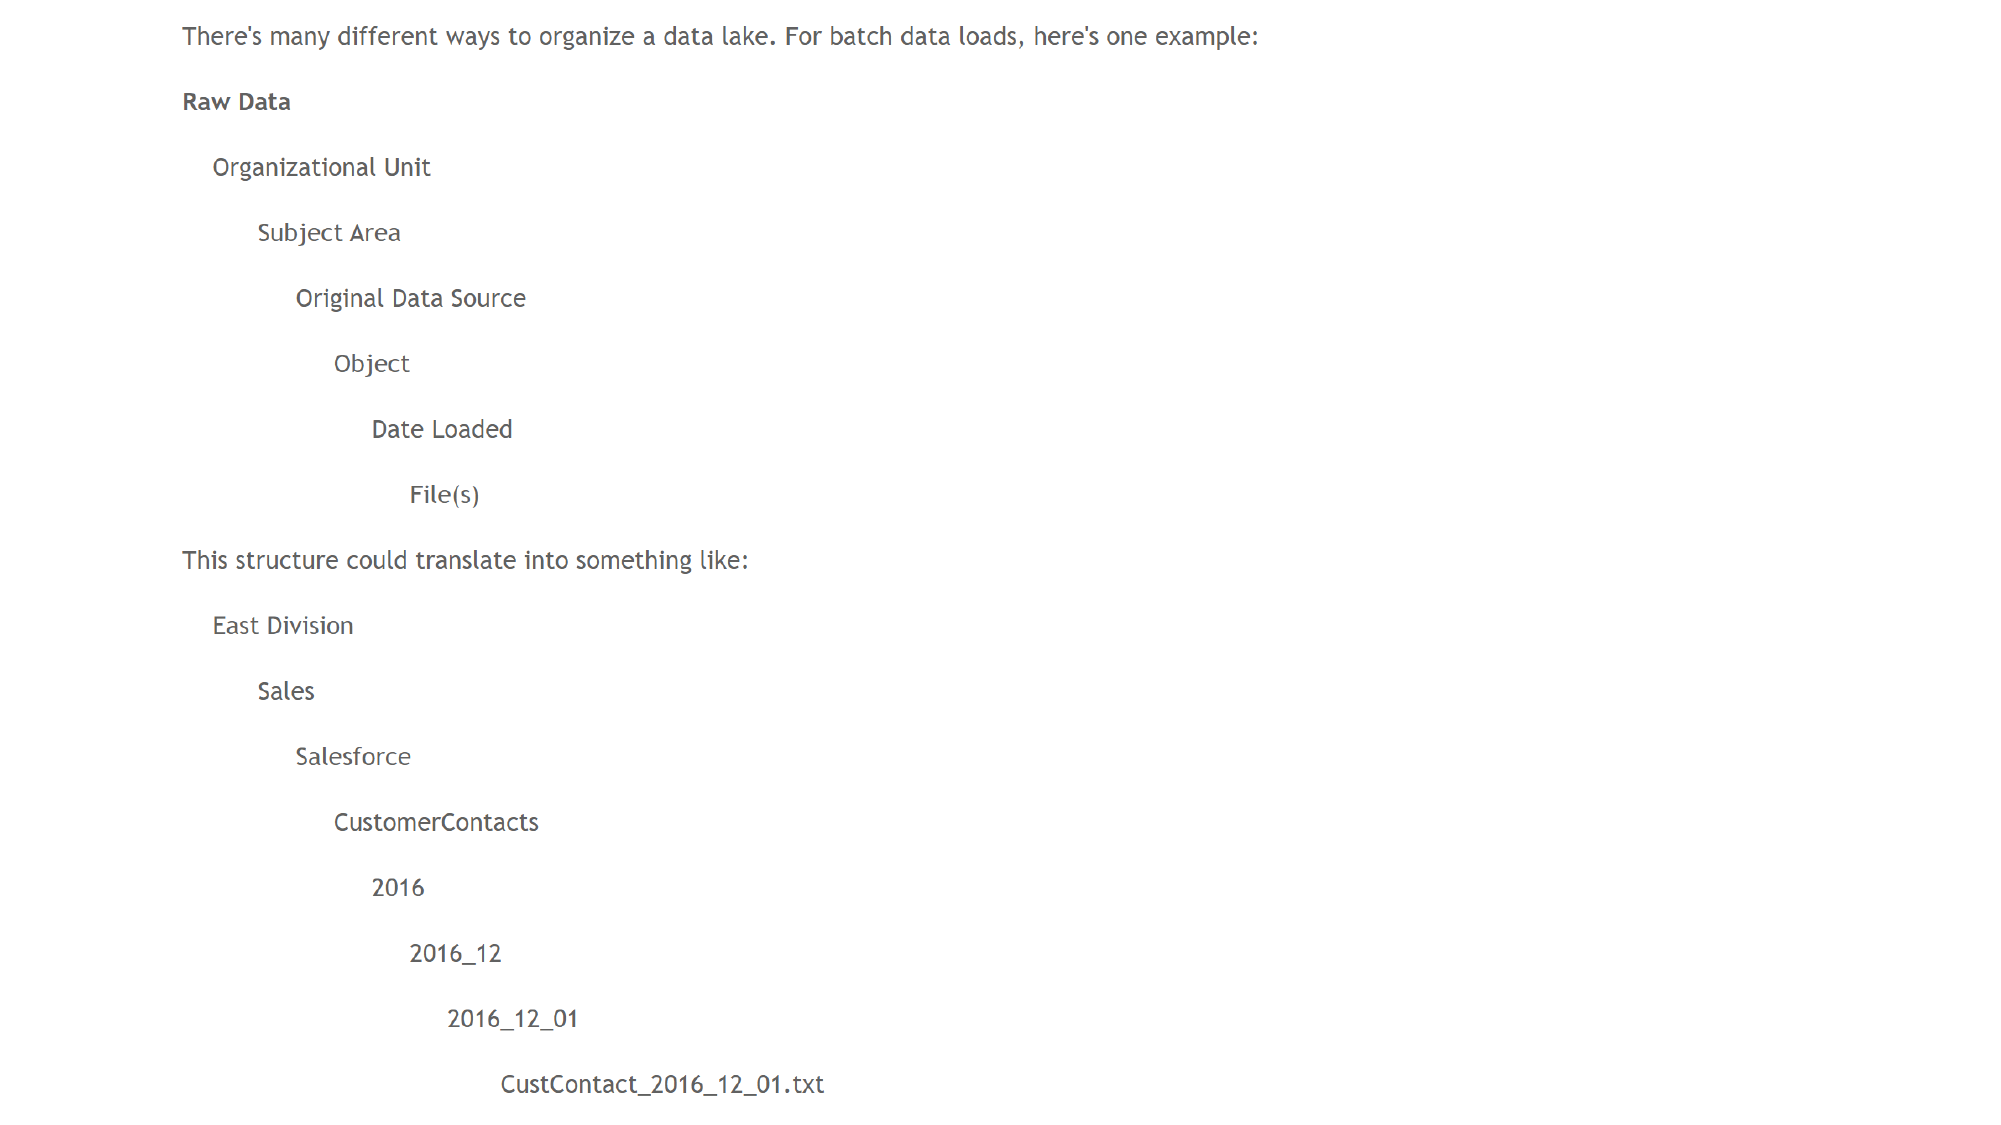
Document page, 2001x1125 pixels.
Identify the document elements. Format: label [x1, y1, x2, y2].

picture [112, 0, 1888, 1125]
